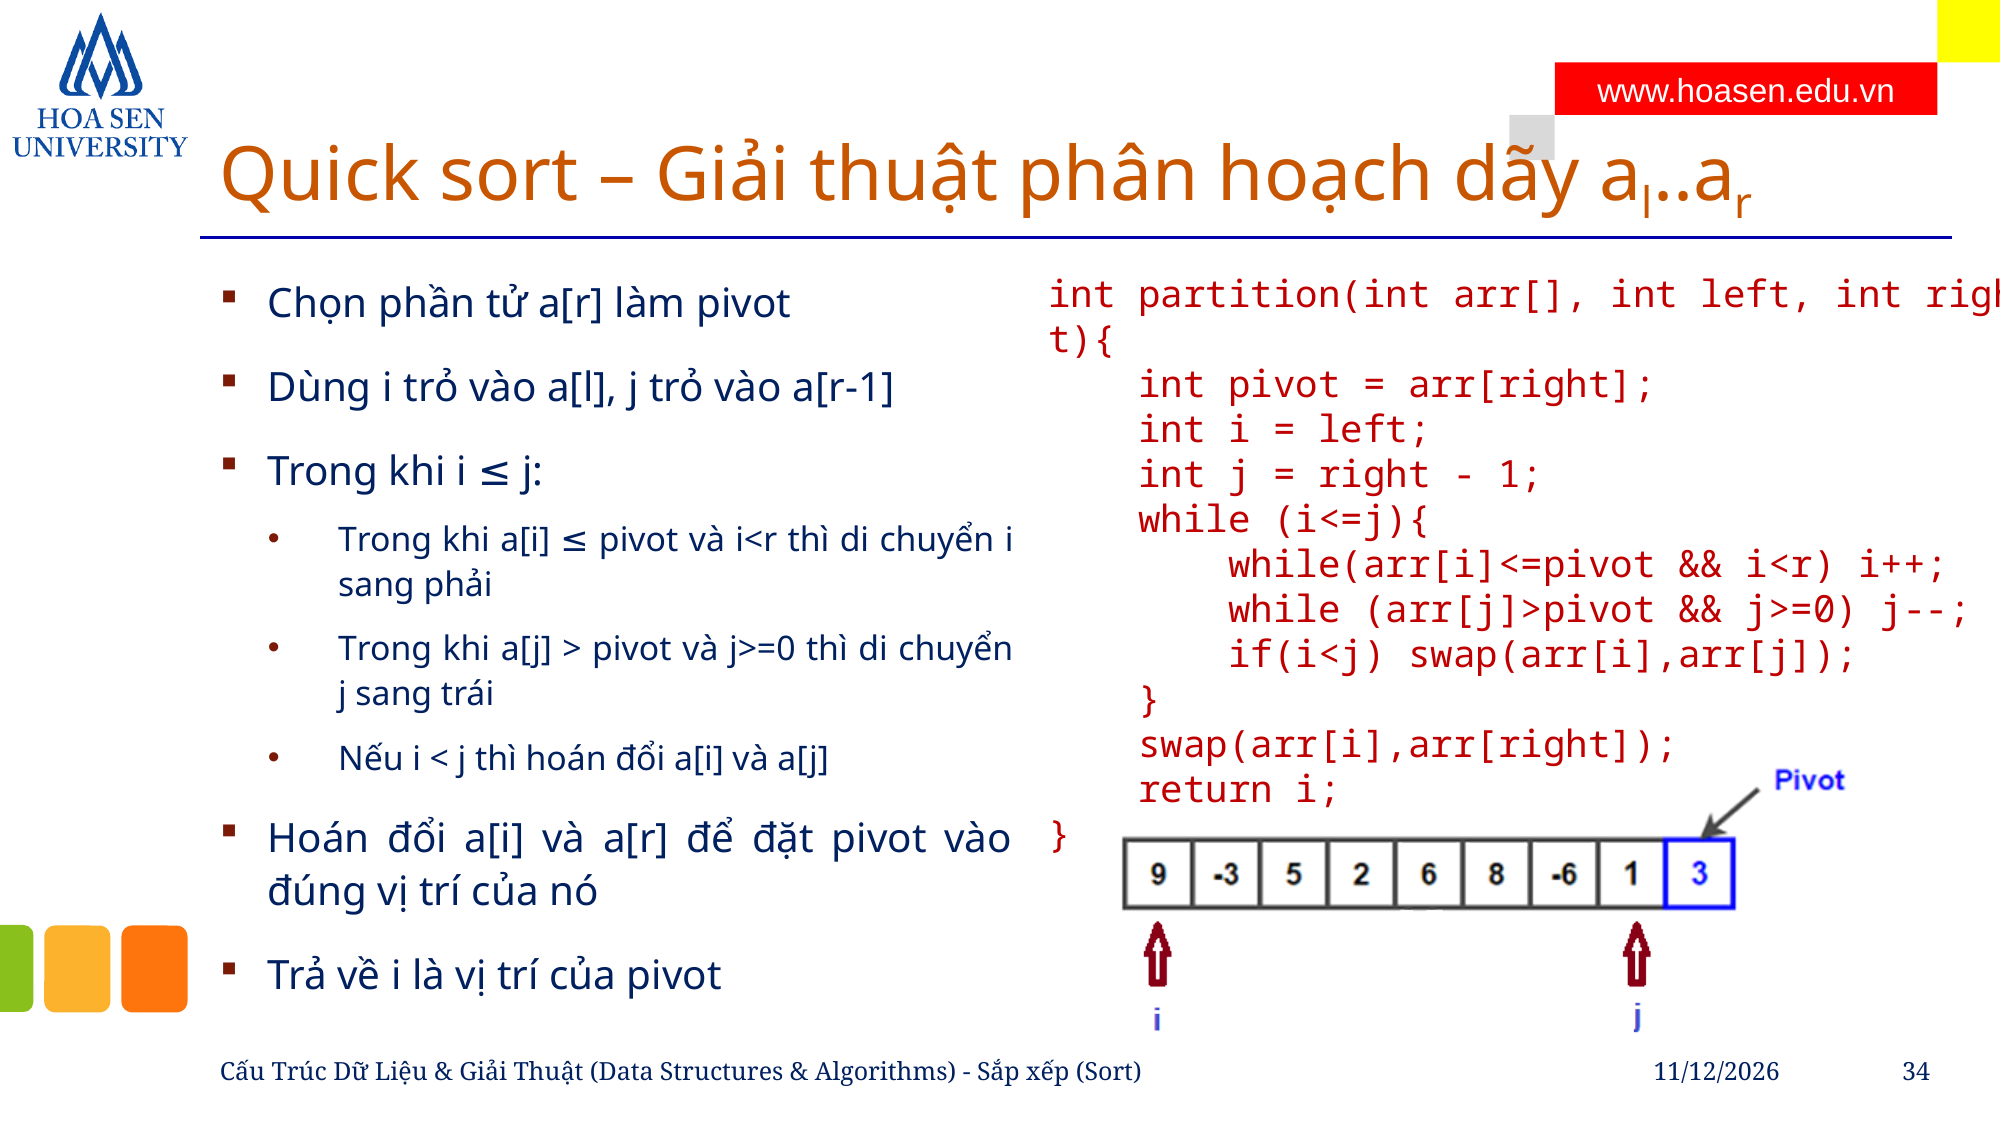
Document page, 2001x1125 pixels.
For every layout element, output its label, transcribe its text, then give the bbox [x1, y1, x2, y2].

slide_number 34 [1816, 1057, 1950, 1088]
list Chọn phần tử a[r] làm pivot Dùng i trỏ vào a[l], j trỏ vào a[r-1] Trong khi i ≤ j: Trong khi a[i] ≤ pivot và i<r thì di chuyển i sang phải Trong khi a[j] > pivot và j>=0 thì di chuyển j sang trái Nếu i < j thì hoán đổi a[i] và a[j] Hoán đổi a[i] và a[r] để đặt pivot vào đúng vị trí của nó Trả về i là vị trí của pivot [200, 262, 1034, 1013]
picture [1075, 763, 1872, 1065]
footer Cấu Trúc Dữ Liệu & Giải Thuật (Data Structures & Algorithms) - Sắp xếp (Sort) [200, 1057, 1560, 1088]
picture [12, 11, 188, 157]
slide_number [1566, 1065, 1800, 1088]
text_box int partition(int arr[], int left, int right){ int pivot = arr[right]; int i = left; int j = right - 1; while (i<=j){ while(arr[i]<=pivot && i<r) i++; while (arr[j]>pivot && j>=0) j--; if(i<j) swap(arr[i],arr[j]); } swap(arr[i],arr[right]); return i; } [1033, 262, 2000, 863]
title Quick sort – Giải thuật phân hoạch dãy al..ar [200, 24, 1952, 238]
